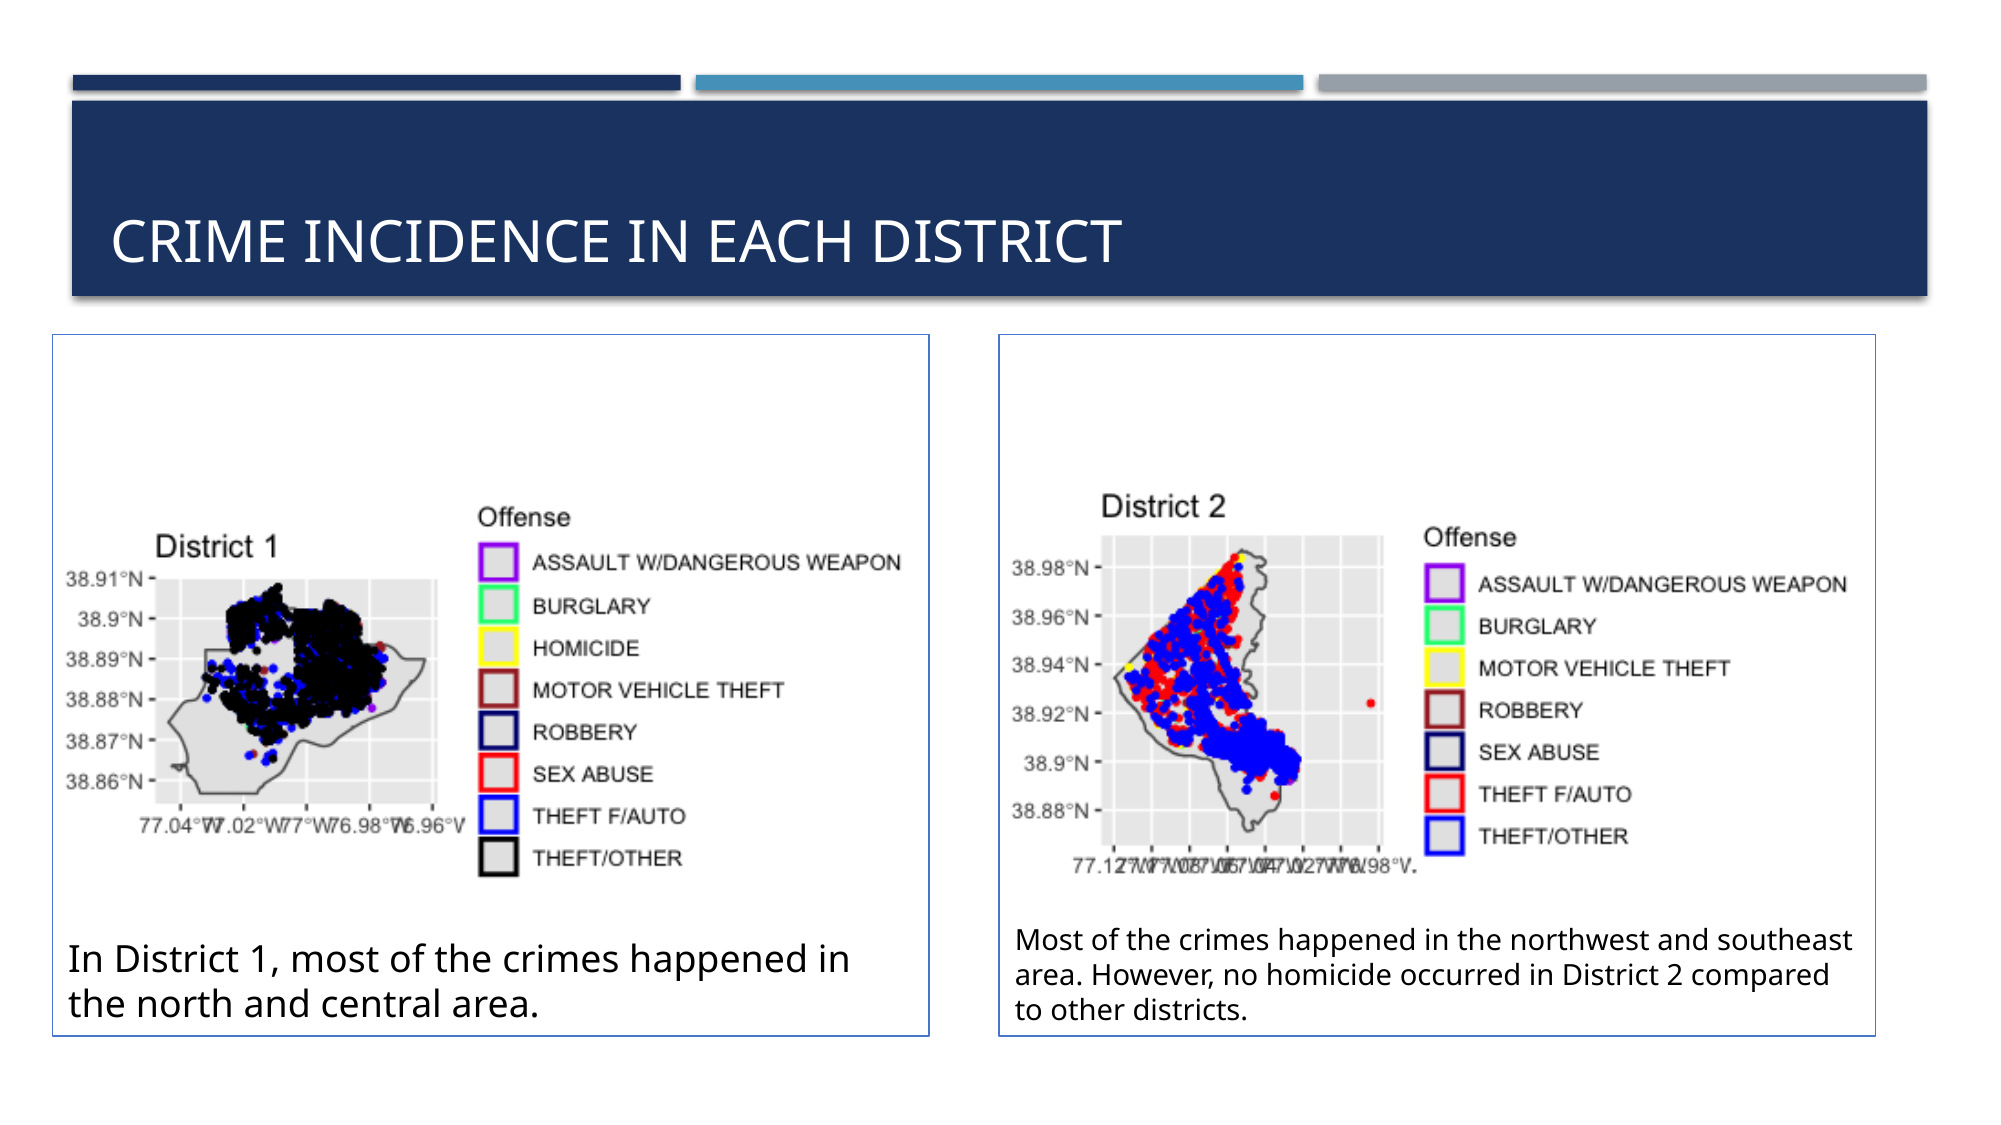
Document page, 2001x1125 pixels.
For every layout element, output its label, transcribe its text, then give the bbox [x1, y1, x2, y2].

picture [999, 334, 1876, 1036]
picture [52, 334, 929, 1036]
title Crime incidence in each district [95, 115, 1905, 282]
